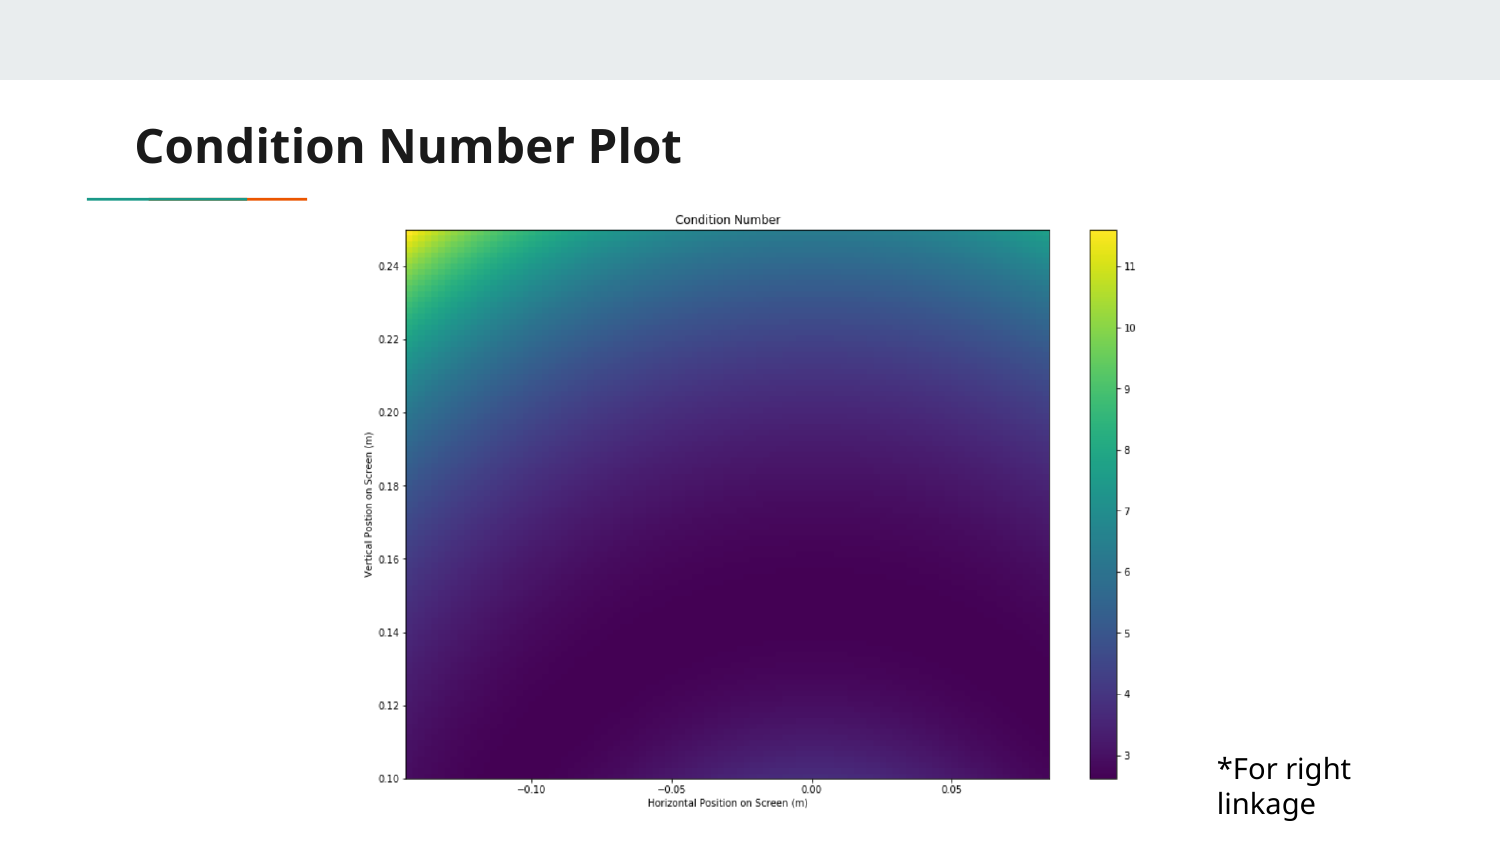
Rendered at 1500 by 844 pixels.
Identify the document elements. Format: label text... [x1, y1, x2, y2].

picture [361, 208, 1139, 815]
text_box *For right linkage [1201, 735, 1453, 836]
title Condition Number Plot [119, 100, 1381, 189]
